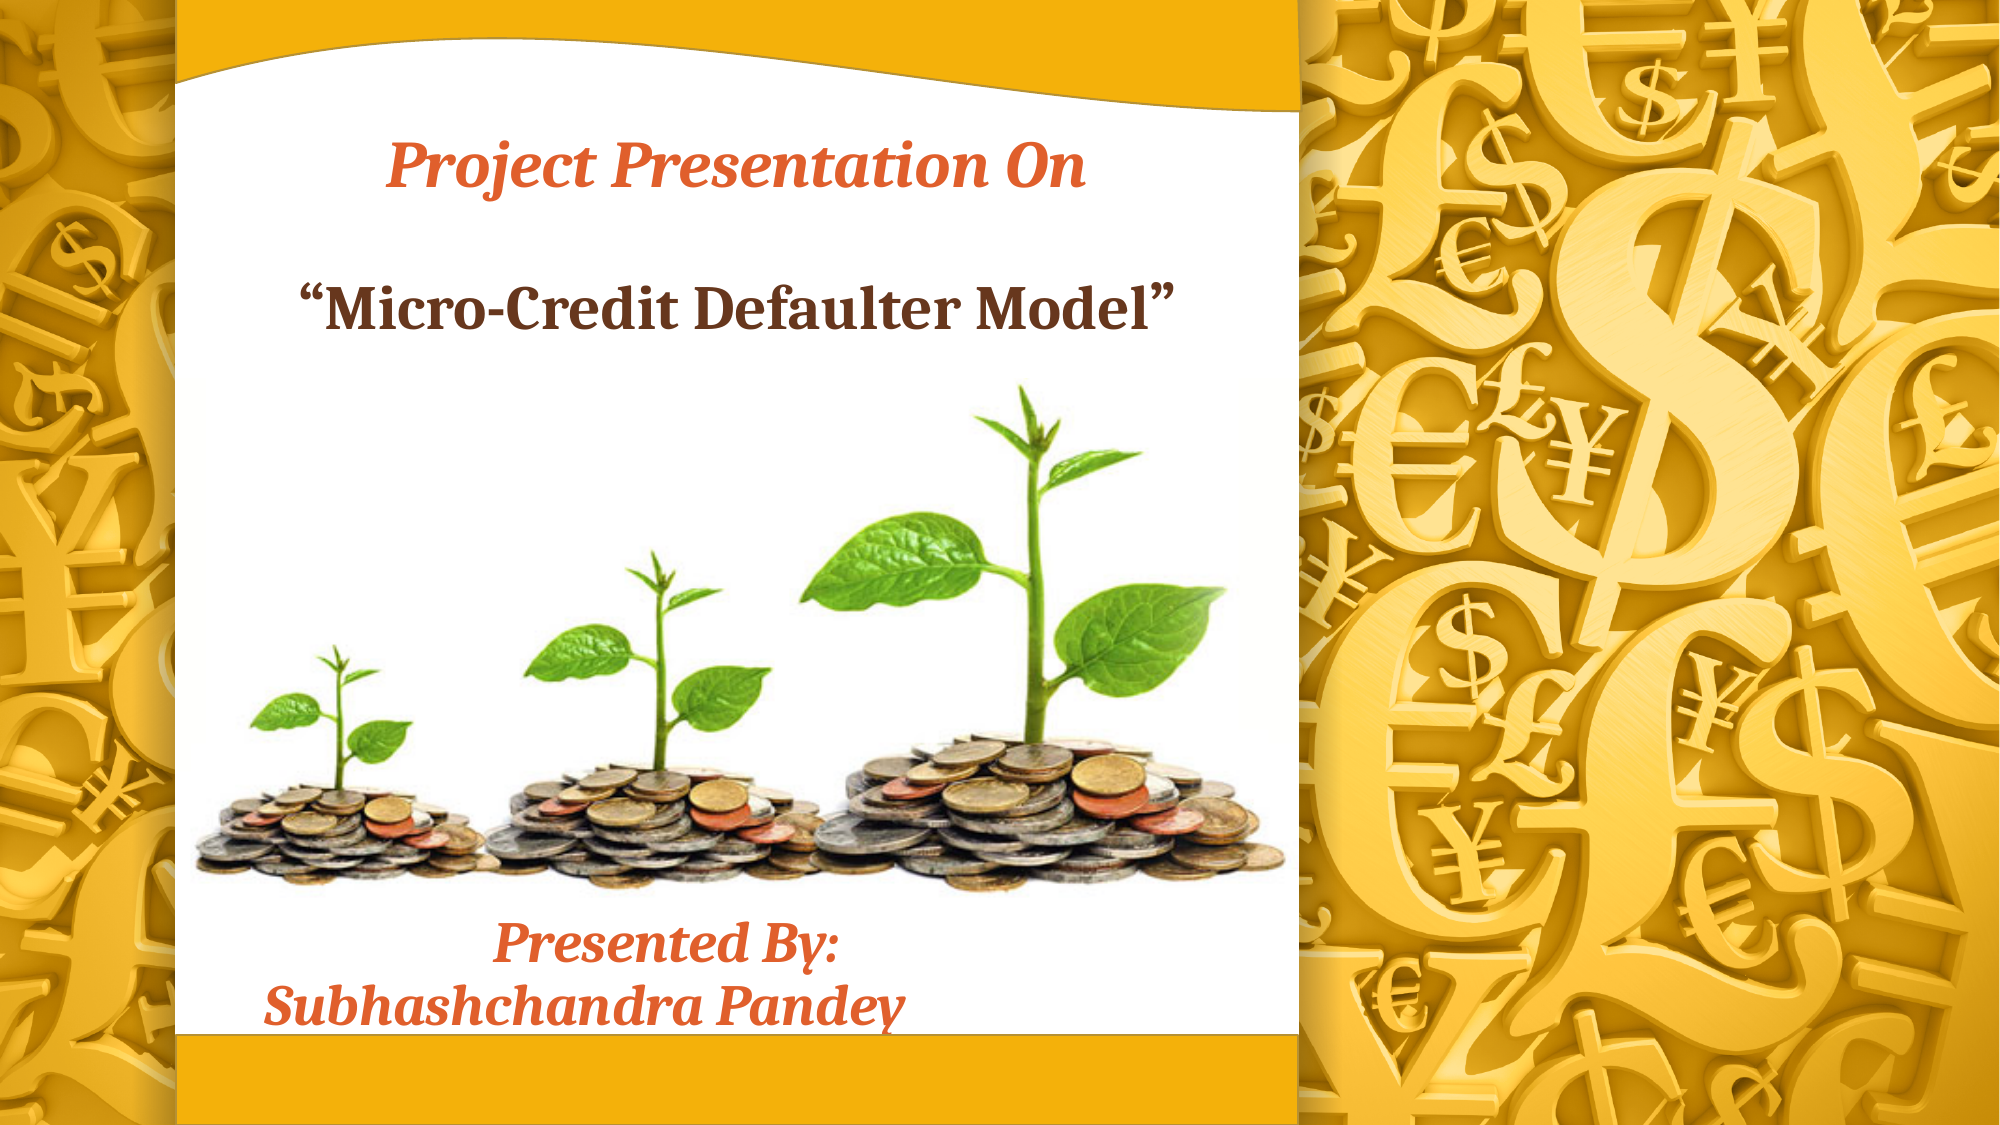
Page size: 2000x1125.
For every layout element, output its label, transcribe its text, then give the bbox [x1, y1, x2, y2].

title Project Presentation On “Micro-Credit Defaulter Model” [249, 125, 1225, 350]
text_box [175, 0, 1303, 113]
subtitle Presented By: Subhashchandra Pandey [249, 906, 1225, 1024]
text_box [175, 1034, 1299, 1125]
picture [0, 0, 2000, 1125]
